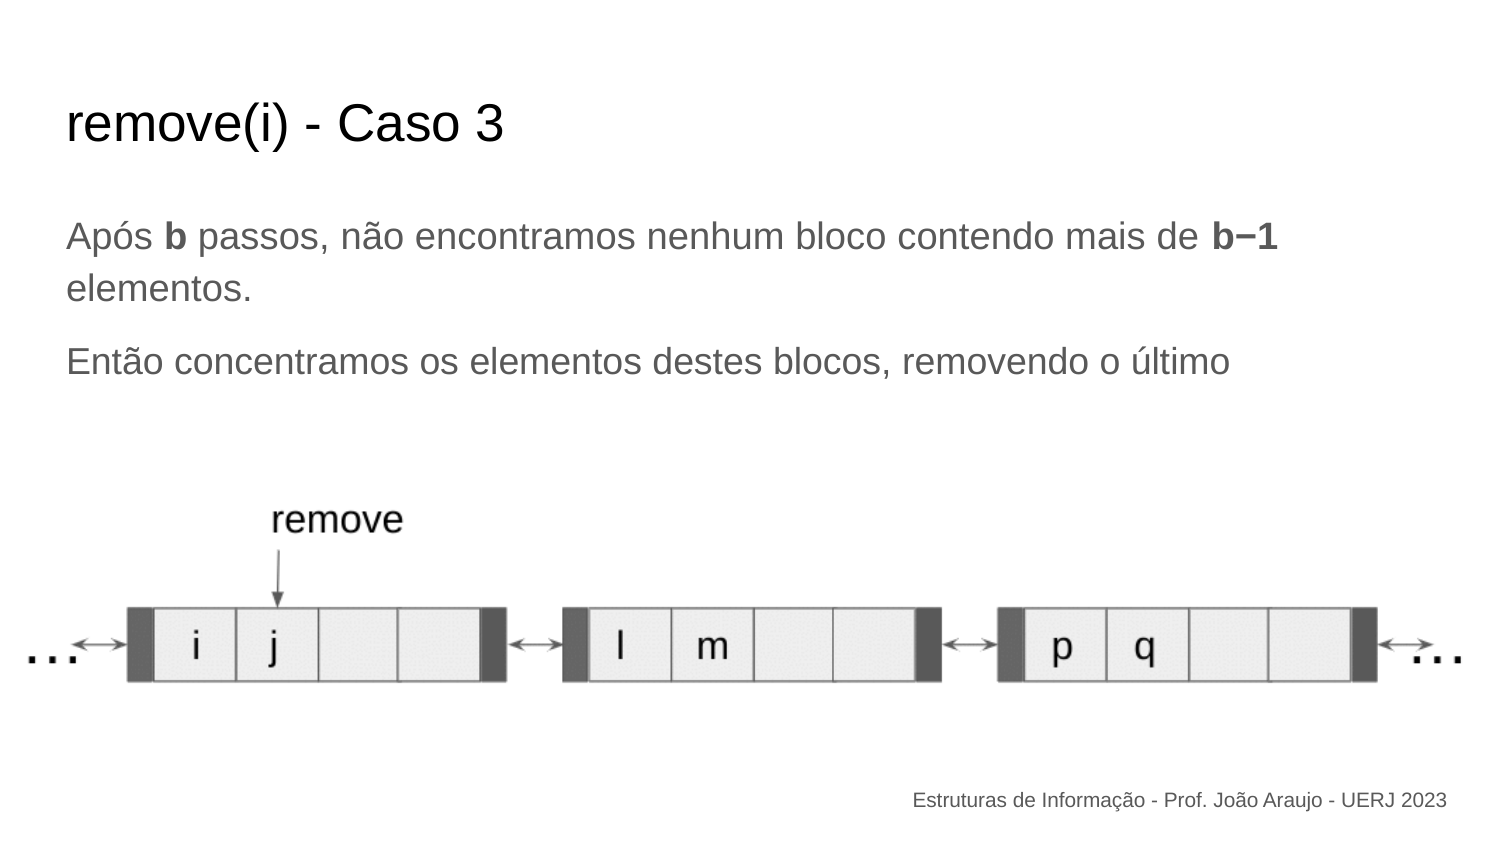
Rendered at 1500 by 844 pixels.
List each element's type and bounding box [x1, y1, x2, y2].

list [51, 189, 1443, 475]
picture [24, 498, 1476, 708]
title [51, 72, 1449, 167]
